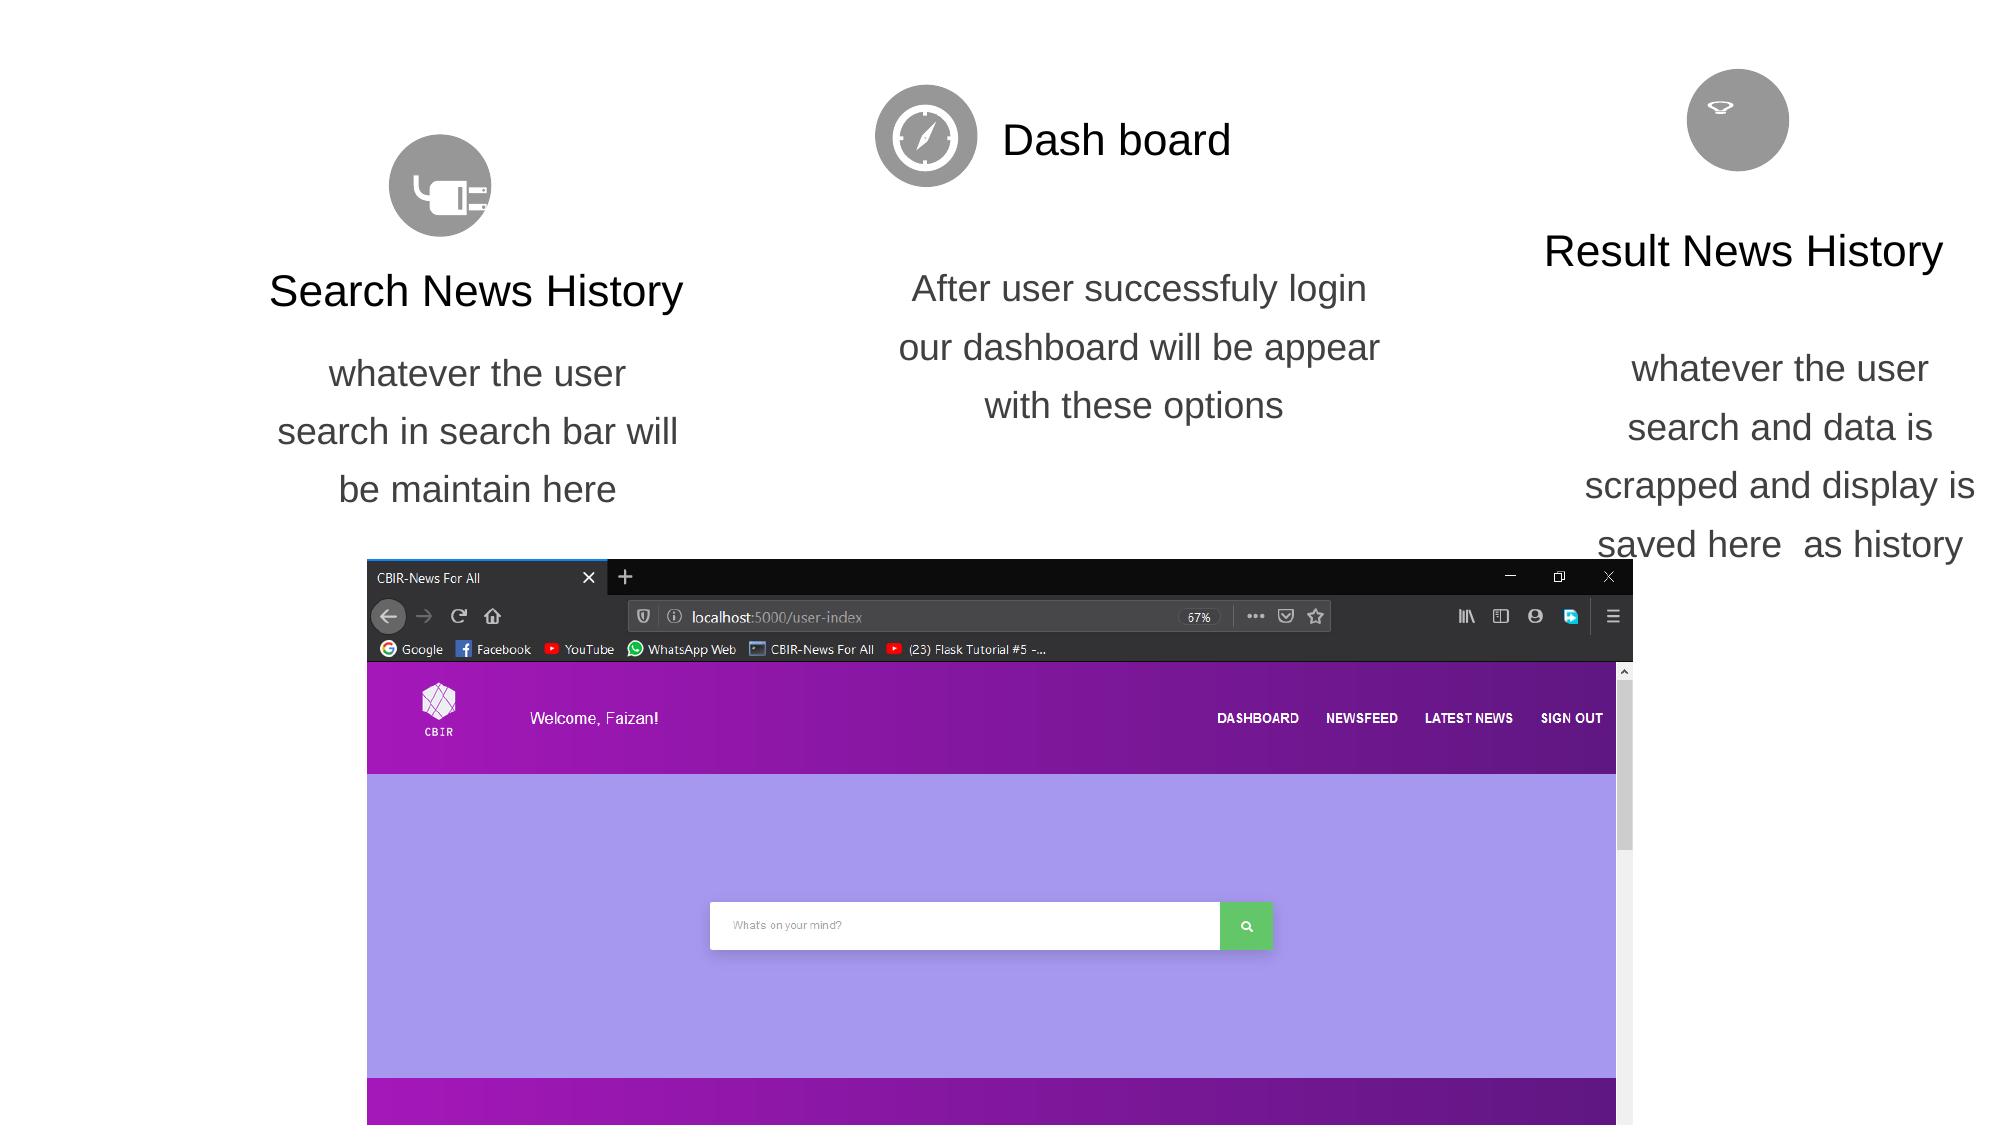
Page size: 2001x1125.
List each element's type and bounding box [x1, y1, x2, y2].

text_box [413, 175, 487, 216]
text_box [180, 254, 700, 520]
text_box [1686, 68, 1790, 172]
text_box [1516, 215, 2000, 575]
text_box [887, 84, 966, 103]
picture [367, 559, 1633, 1125]
text_box [1707, 101, 1734, 114]
text_box [840, 103, 1396, 436]
text_box [388, 134, 492, 237]
